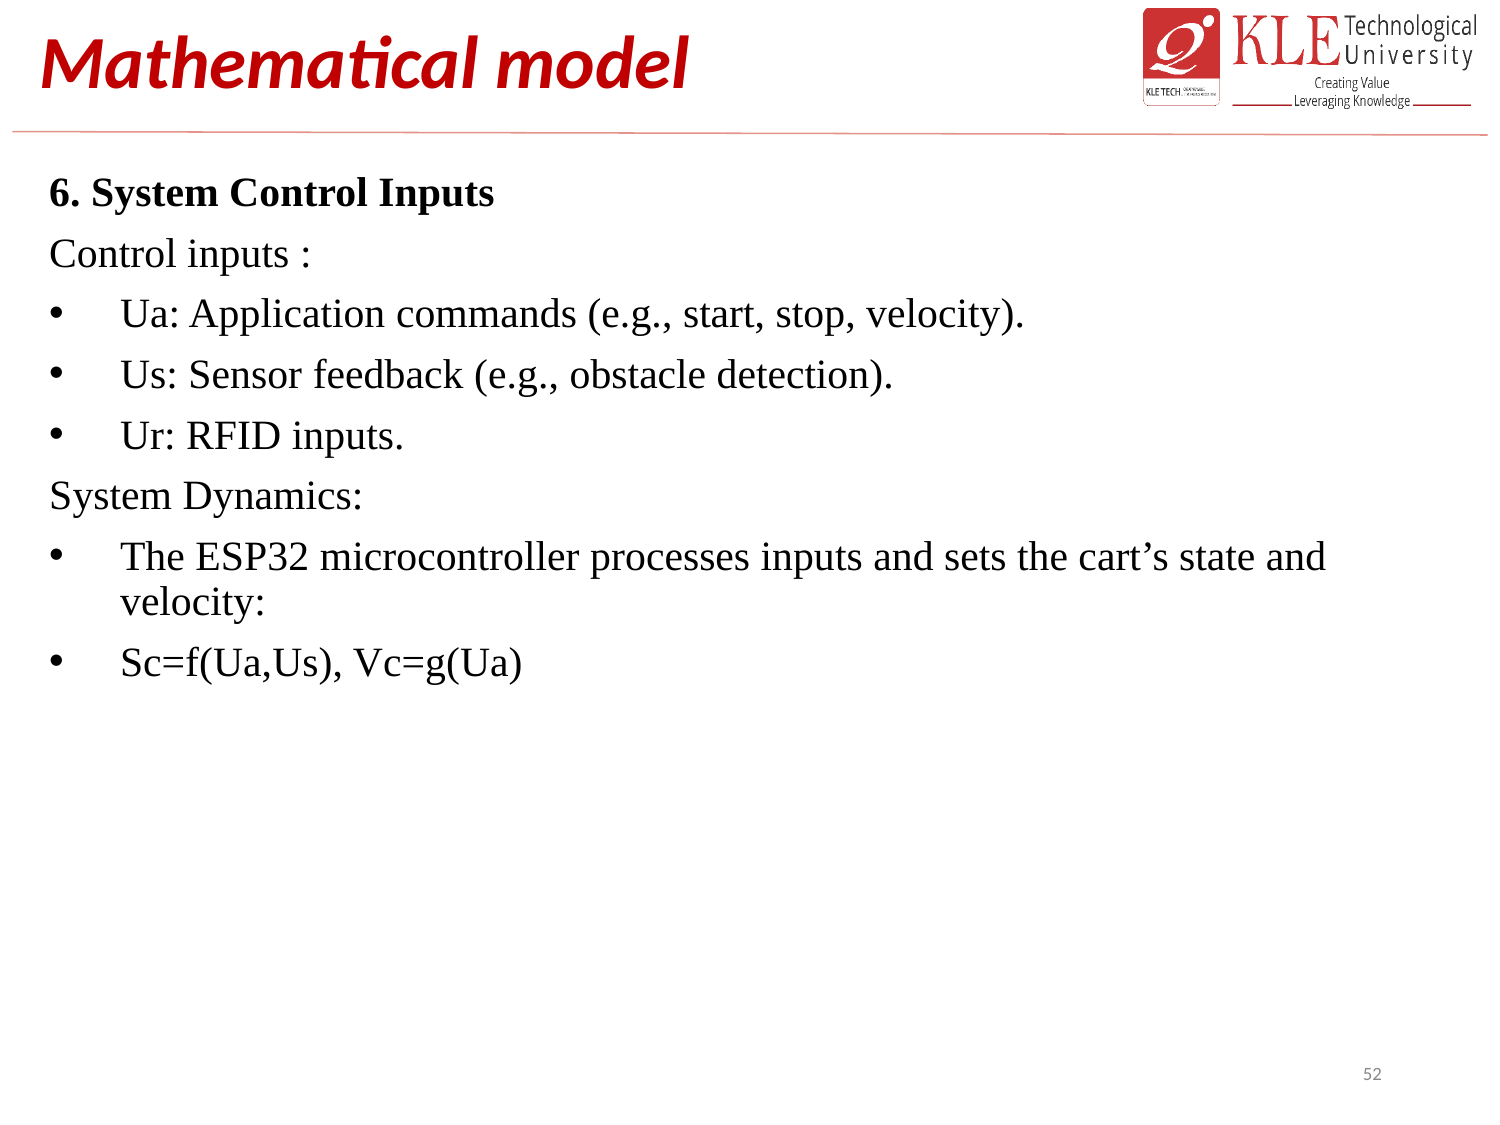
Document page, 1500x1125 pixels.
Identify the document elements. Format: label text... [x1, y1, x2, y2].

list 6. System Control Inputs Control inputs : Ua: Application commands (e.g., start, stop, velocity). Us: Sensor feedback (e.g., obstacle detection). Ur​: RFID inputs. System Dynamics: The ESP32 microcontroller processes inputs and sets the cart’s state and velocity: Sc=f(Ua,Us), Vc=g(Ua) [30, 162, 1476, 1014]
title Mathematical model [24, 20, 1319, 108]
picture [1143, 2, 1478, 109]
slide_number 52 [1059, 1042, 1397, 1103]
